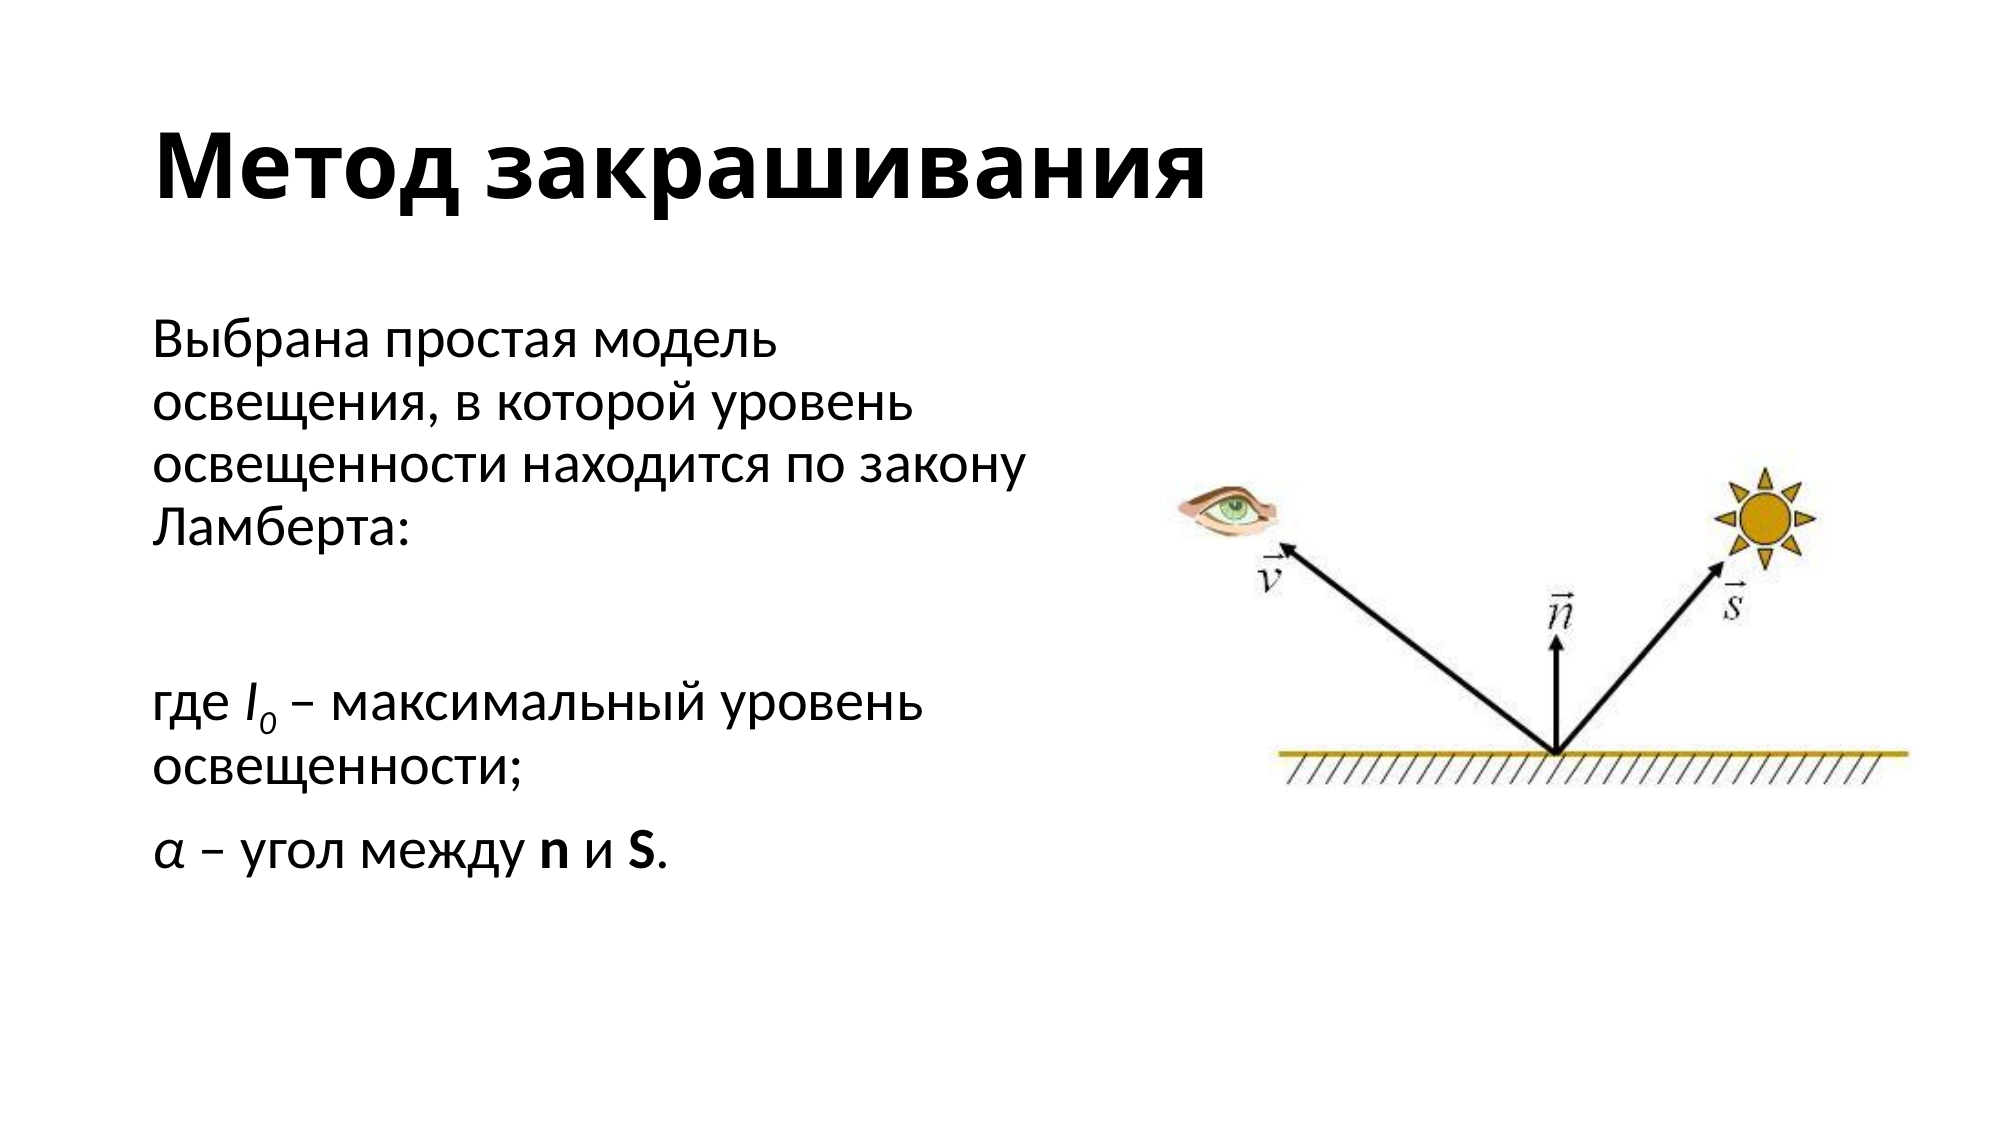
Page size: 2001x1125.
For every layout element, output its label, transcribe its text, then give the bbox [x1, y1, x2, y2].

title Метод закрашивания [137, 59, 1863, 278]
picture [1159, 445, 1941, 847]
